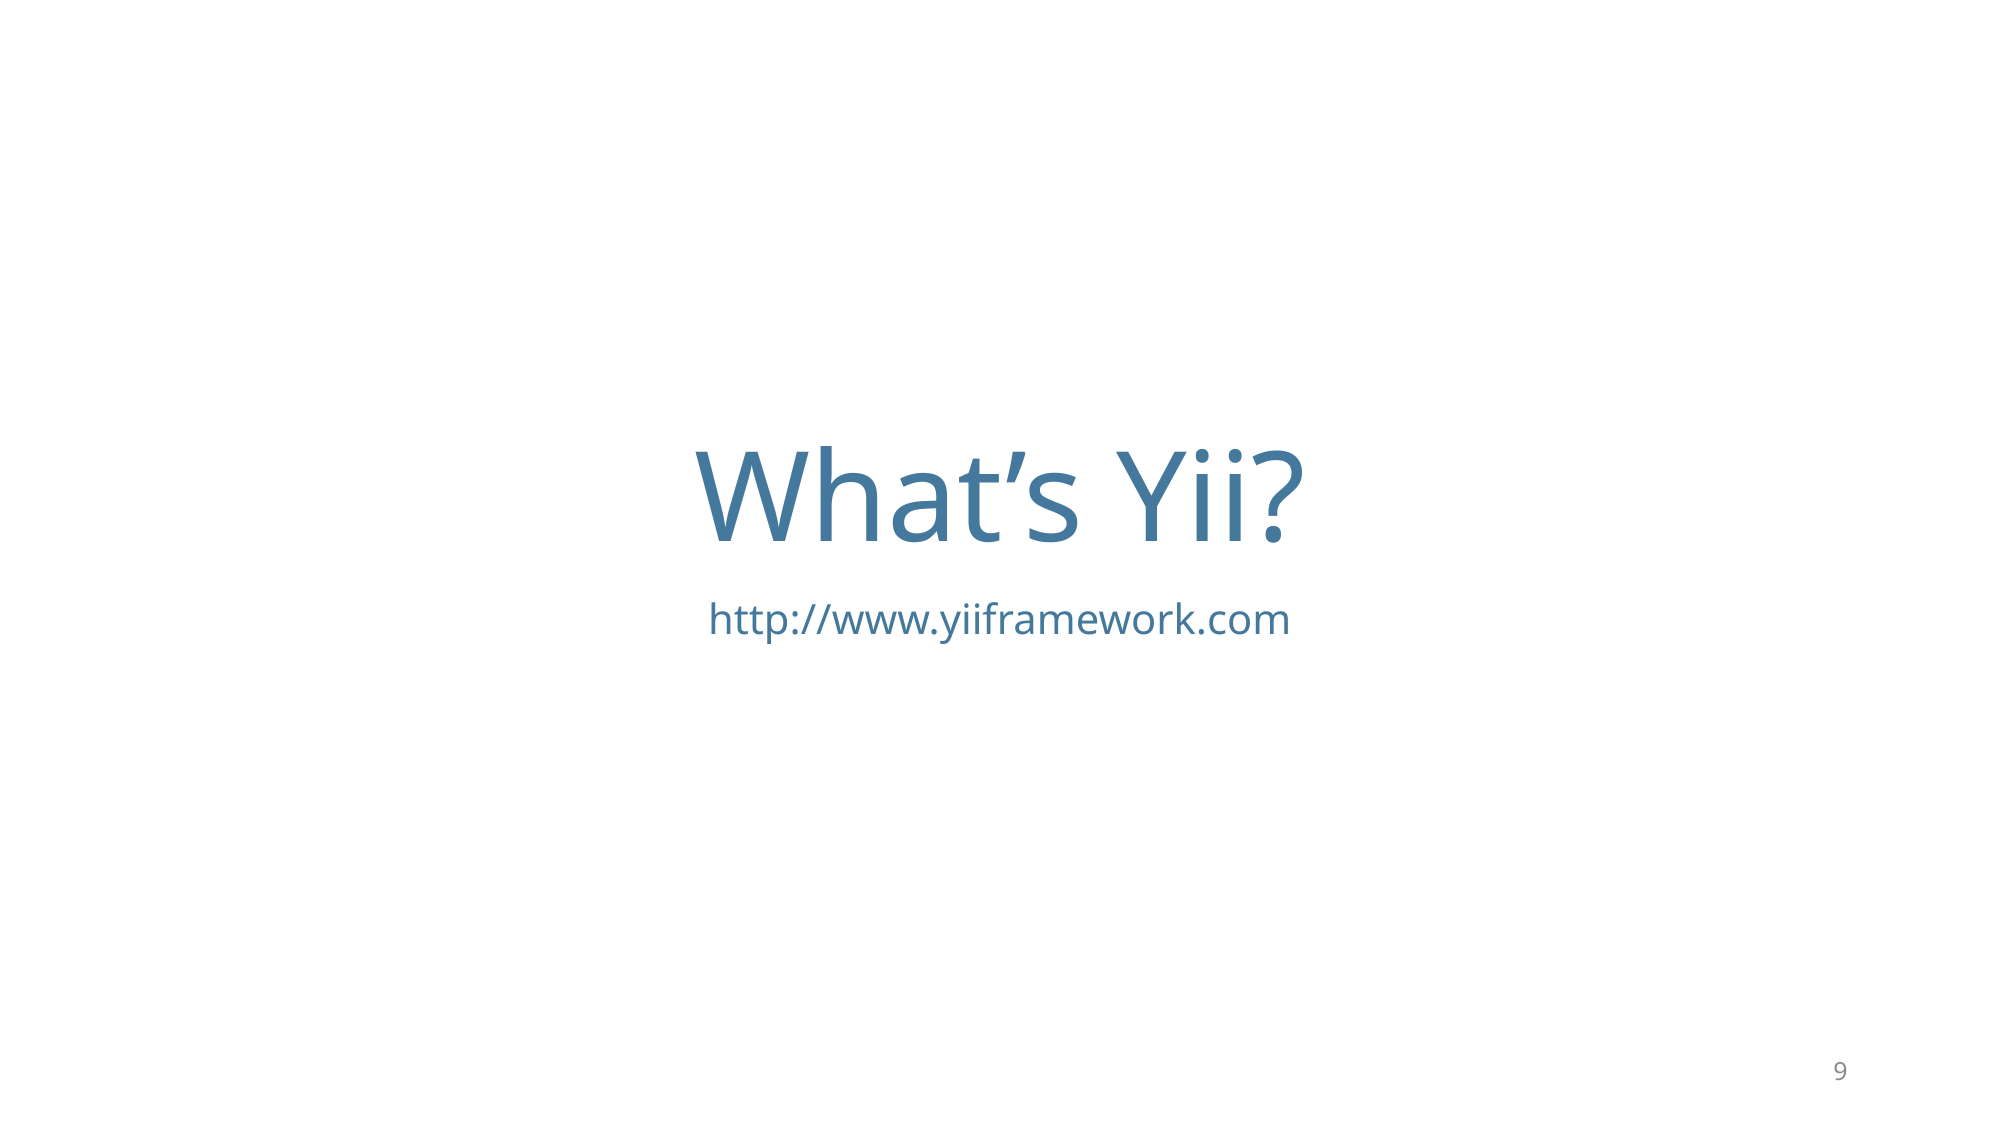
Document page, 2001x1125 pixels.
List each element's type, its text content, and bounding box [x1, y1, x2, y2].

title What’s Yii? [249, 184, 1750, 576]
subtitle http://www.yiiframework.com [249, 590, 1750, 863]
slide_number 9 [1412, 1042, 1863, 1103]
